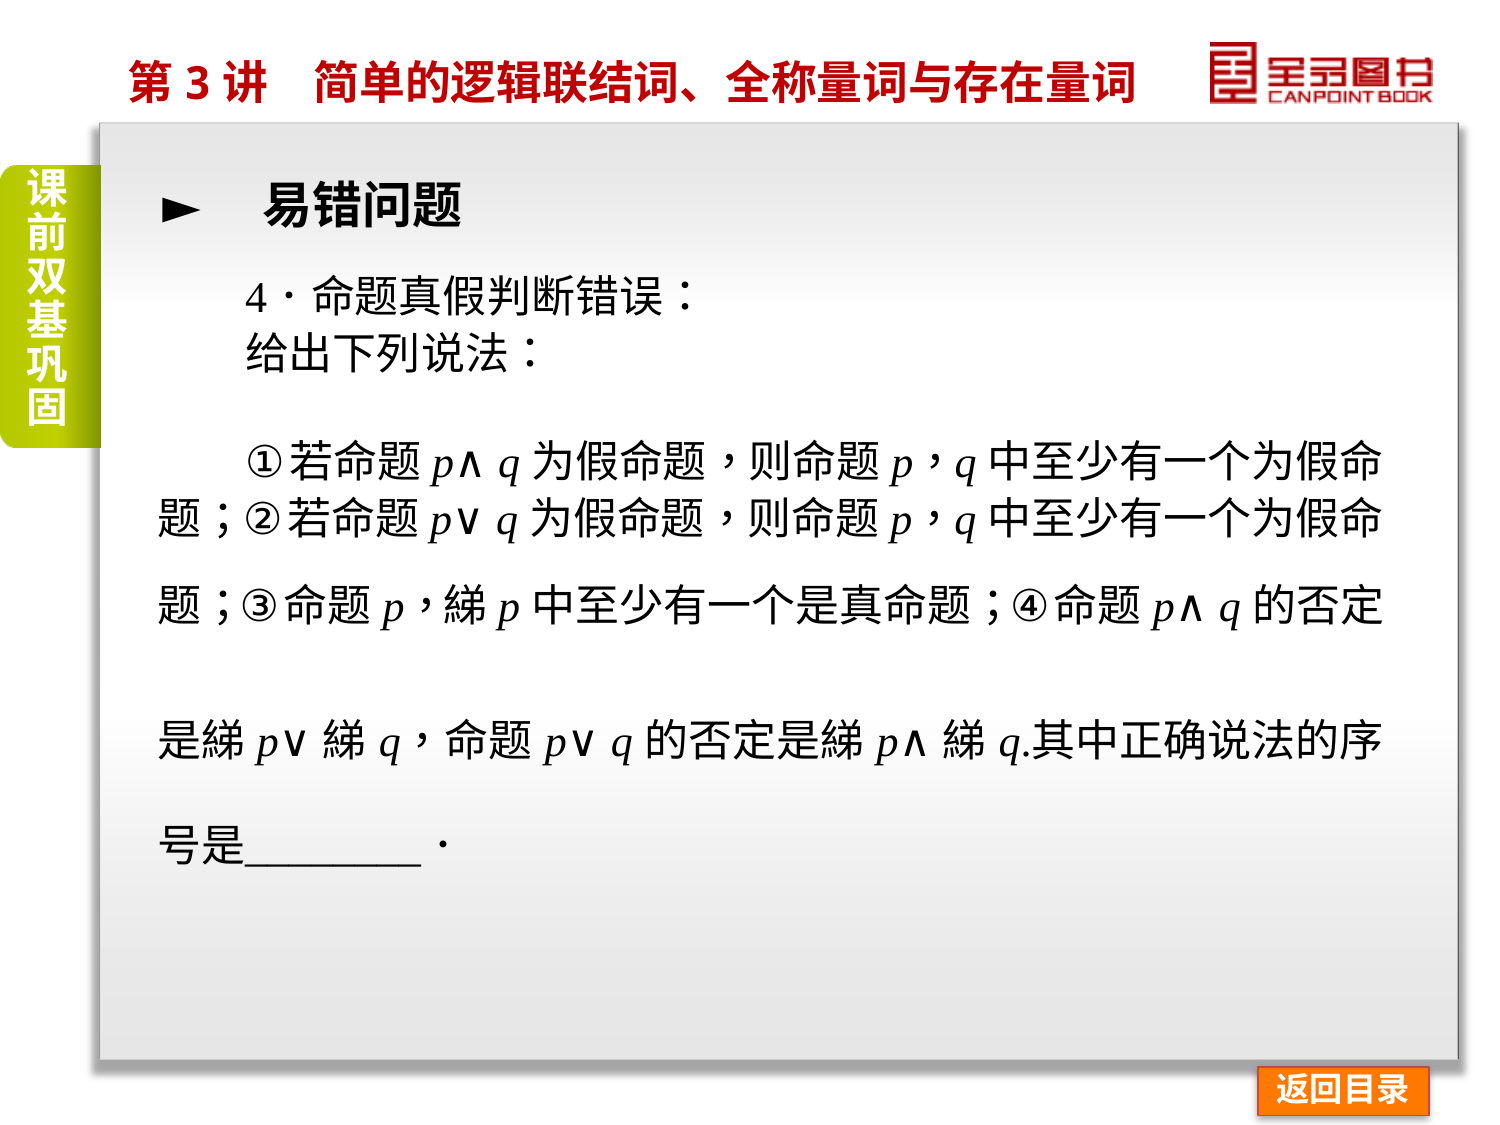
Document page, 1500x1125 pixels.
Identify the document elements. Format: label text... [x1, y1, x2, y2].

picture [1211, 42, 1433, 104]
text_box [0, 160, 101, 450]
text_box ► 易错问题 [147, 153, 1429, 256]
text_box 第3讲 简单的逻辑联结词、全称量词与存在量词 [112, 42, 1211, 121]
picture [79, 115, 1477, 1087]
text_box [156, 267, 1384, 933]
text_box 返回目录 [1257, 1066, 1430, 1116]
